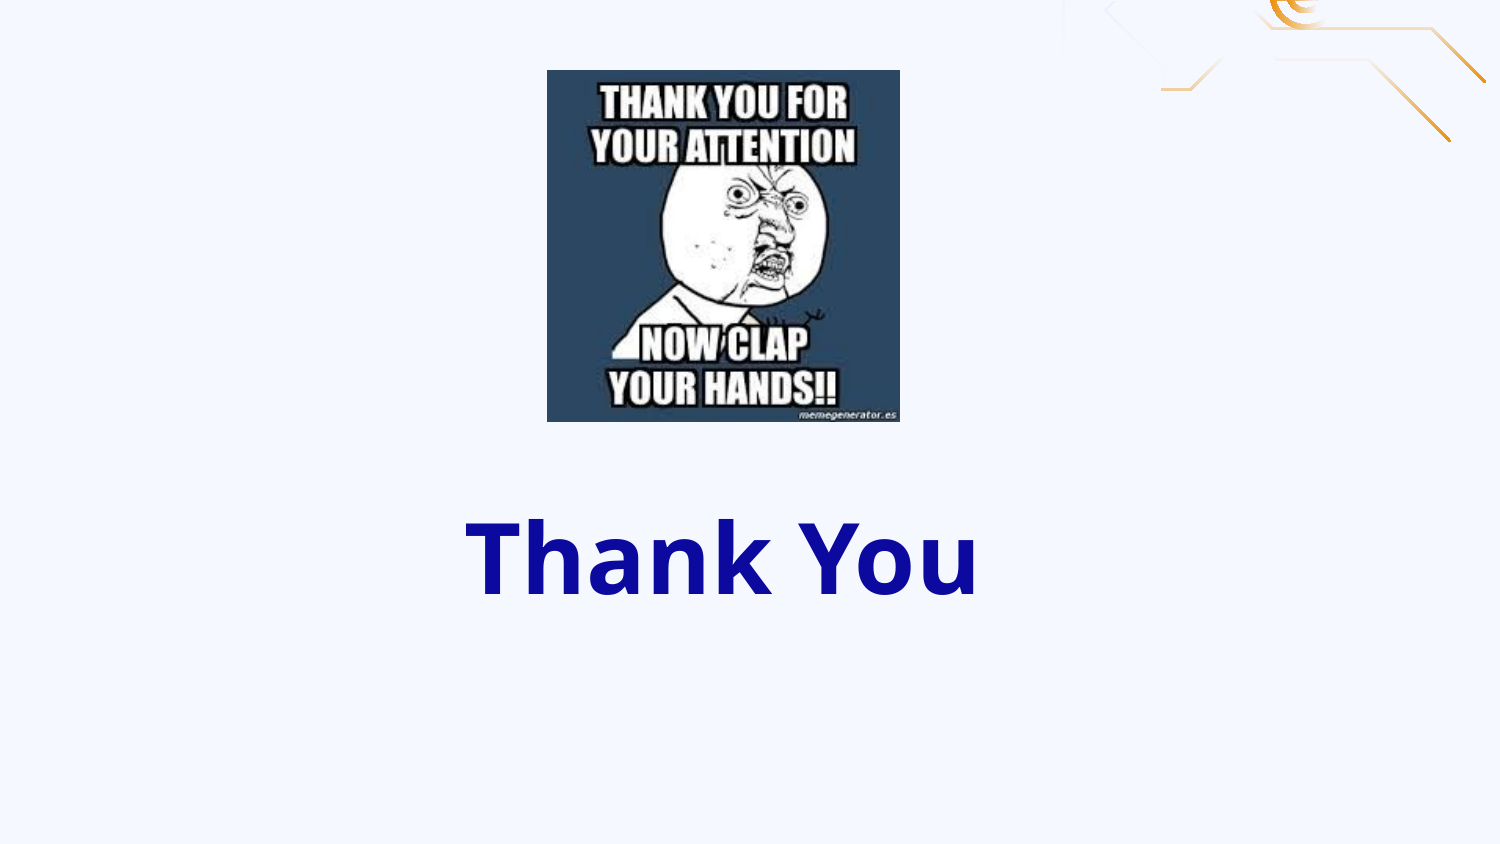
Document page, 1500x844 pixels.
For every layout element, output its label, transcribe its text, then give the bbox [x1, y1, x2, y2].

picture [547, 70, 900, 423]
title Thank You [124, 491, 1323, 642]
